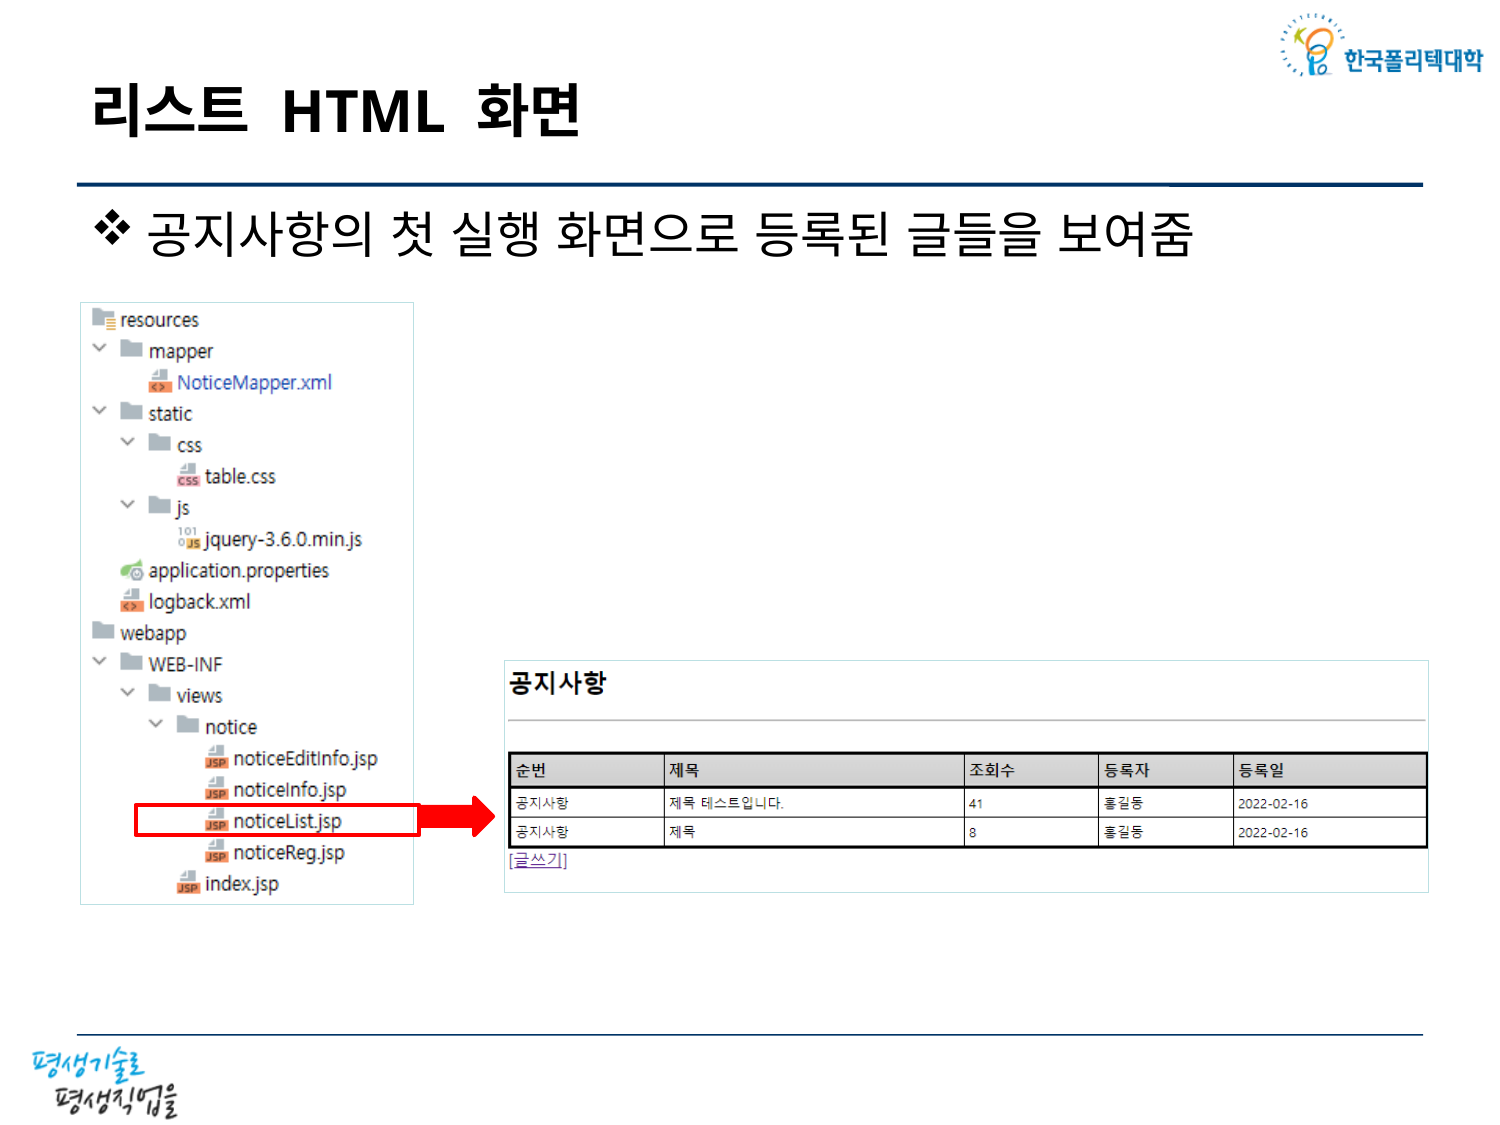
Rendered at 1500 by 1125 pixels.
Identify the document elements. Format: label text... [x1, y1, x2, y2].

picture [17, 1039, 226, 1122]
list 공지사항의 첫 실행 화면으로 등록된 글들을 보여줌 [74, 196, 1424, 1006]
title 리스트 HTML 화면 [74, 44, 1426, 173]
picture [1275, 6, 1489, 84]
picture [79, 302, 414, 905]
picture [504, 659, 1429, 893]
text_box [419, 795, 496, 838]
